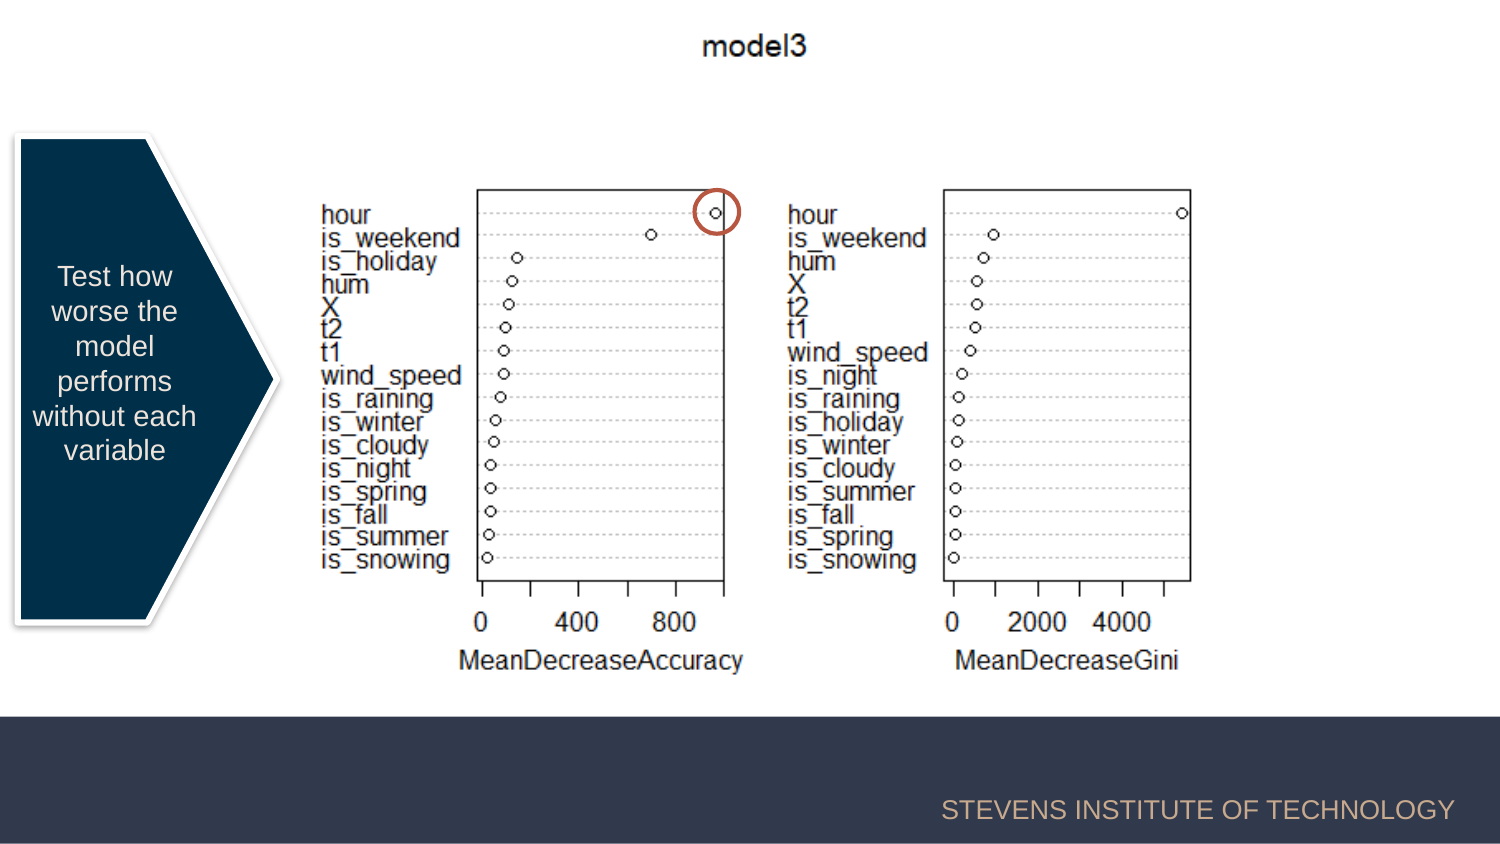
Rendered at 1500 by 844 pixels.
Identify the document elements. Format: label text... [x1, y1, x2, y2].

text_box STEVENS INSTITUTE OF TECHNOLOGY [925, 785, 1500, 834]
text_box Test how worse the model performs without each variable [17, 136, 278, 623]
picture [290, 0, 1224, 708]
